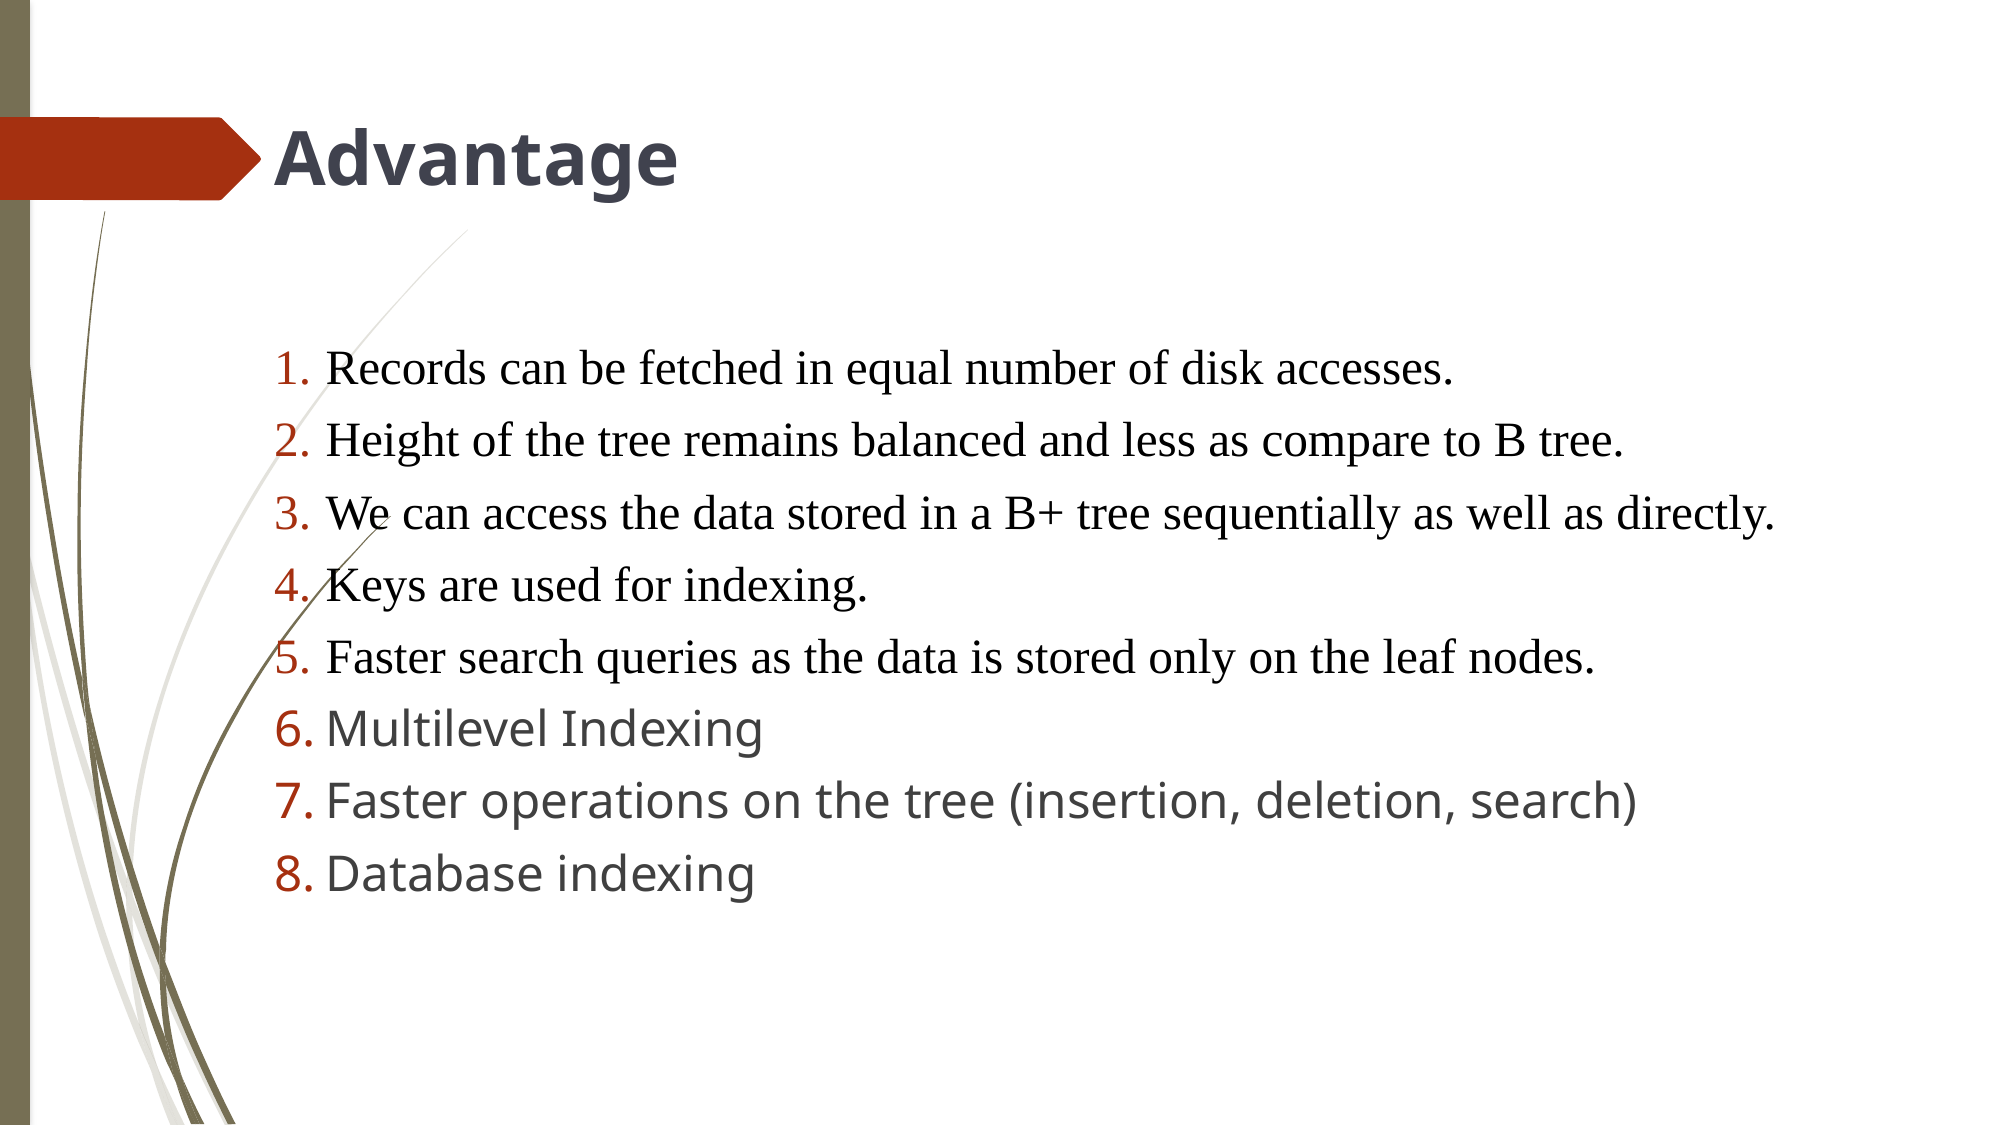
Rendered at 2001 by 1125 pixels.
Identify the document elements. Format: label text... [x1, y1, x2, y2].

list Records can be fetched in equal number of disk accesses. Height of the tree remains balanced and less as compare to B tree. We can access the data stored in a B+ tree sequentially as well as directly. Keys are used for indexing. Faster search queries as the data is stored only on the leaf nodes. Multilevel Indexing Faster operations on the tree (insertion, deletion, search) Database indexing [259, 327, 1985, 917]
title Advantage [259, 102, 1888, 313]
